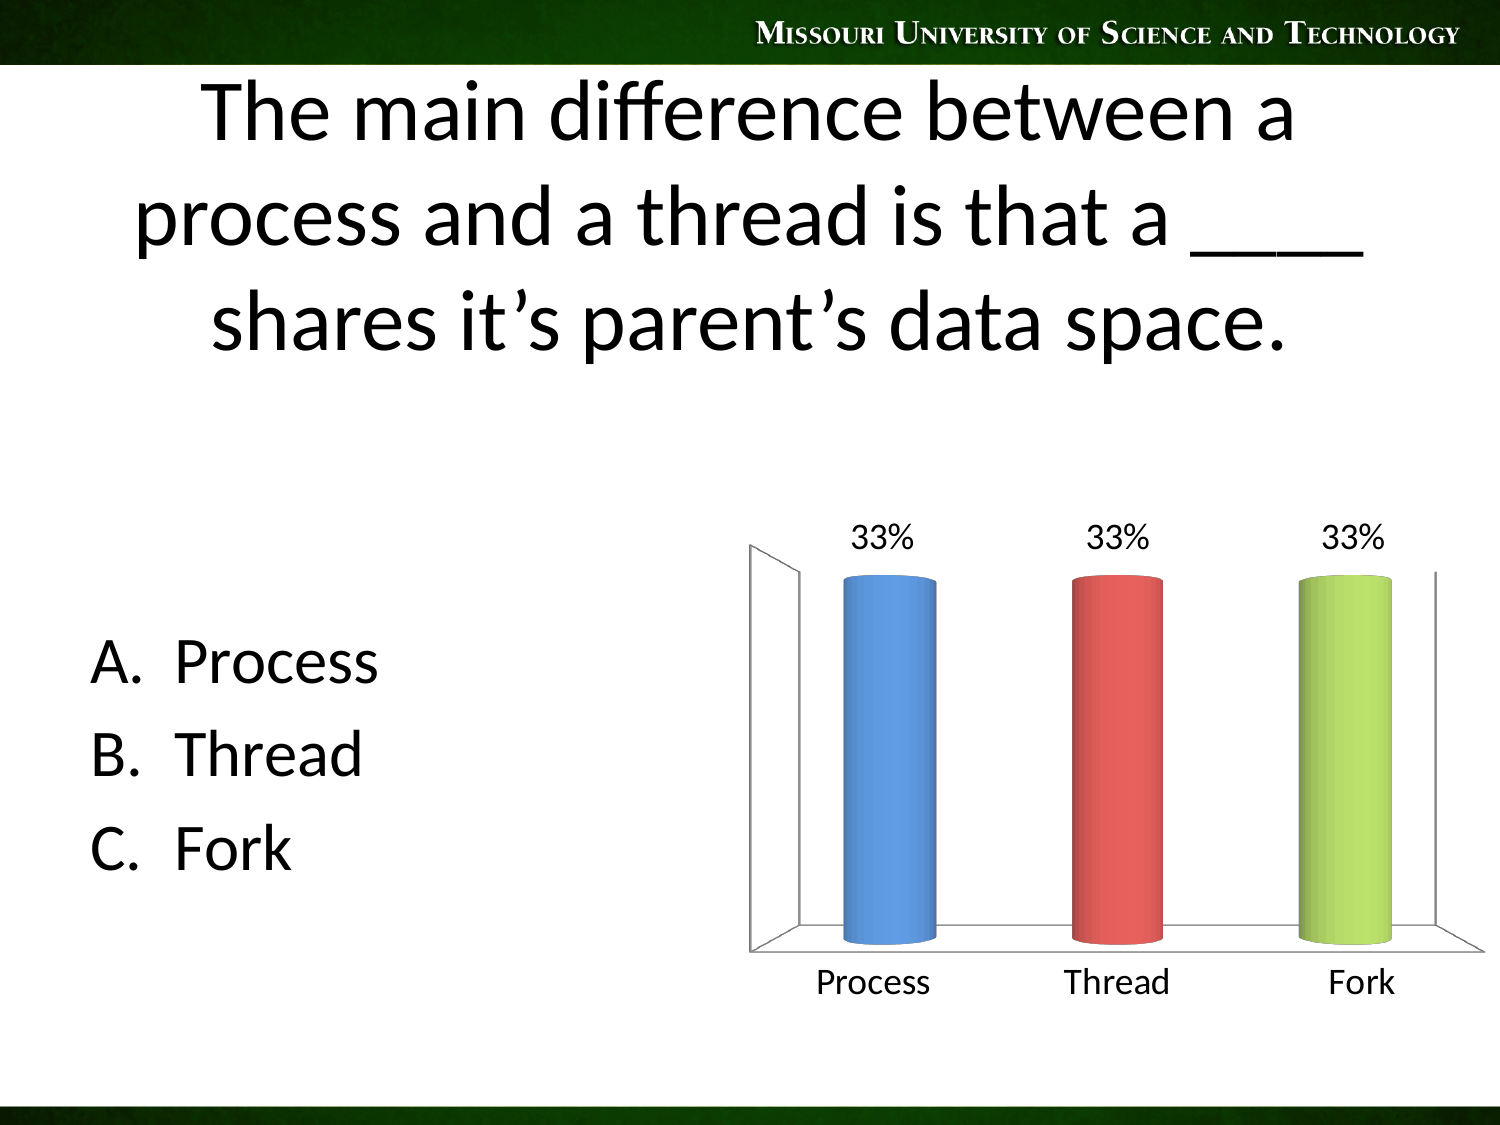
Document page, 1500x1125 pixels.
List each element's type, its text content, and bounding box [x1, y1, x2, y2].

picture [0, 0, 1500, 1125]
list Process Thread Fork [75, 609, 734, 1005]
title The main difference between a process and a thread is that a ____ shares it’s parent’s data space. [75, 45, 1425, 377]
chart [739, 500, 1490, 1107]
